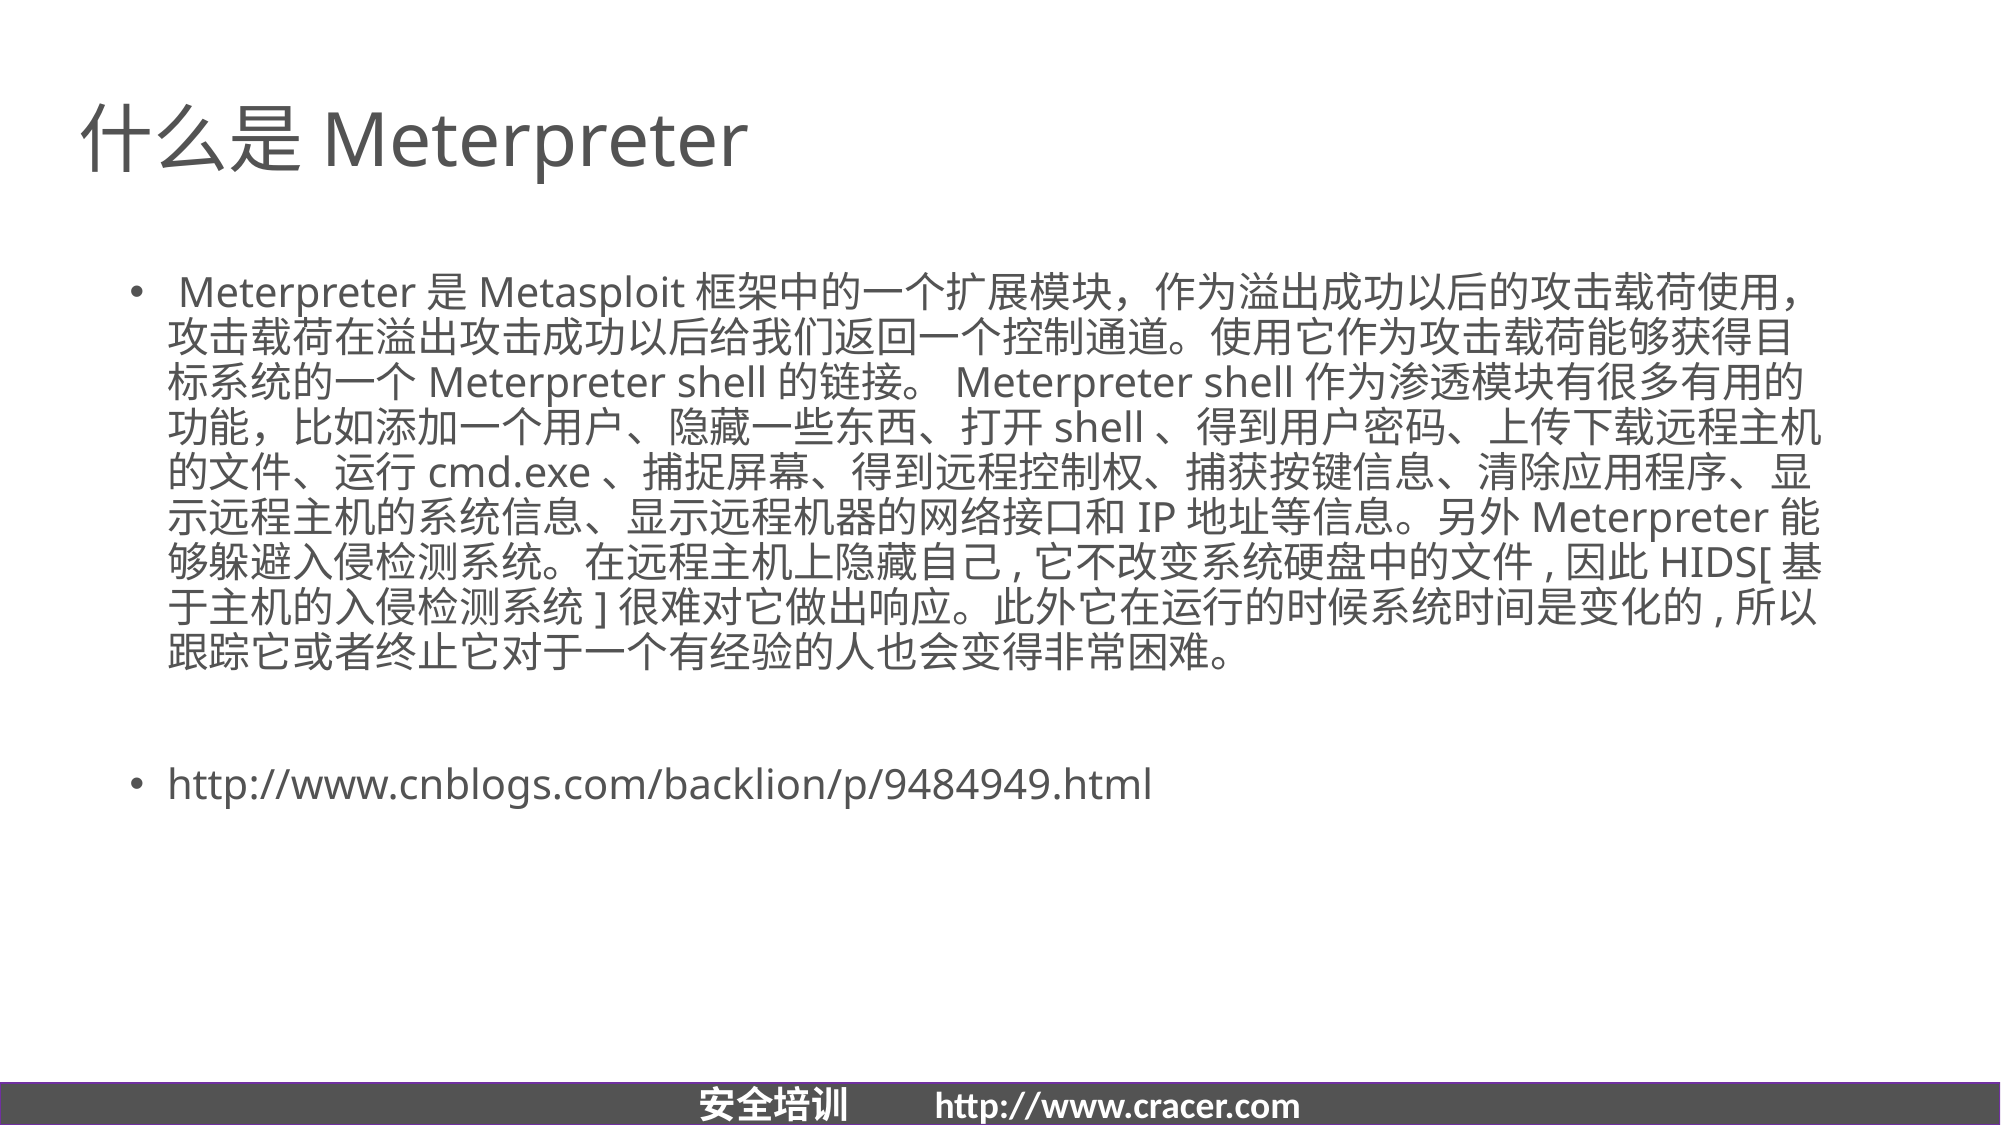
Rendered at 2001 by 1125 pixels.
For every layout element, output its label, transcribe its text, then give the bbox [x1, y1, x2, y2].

list Meterpreter是Metasploit框架中的一个扩展模块，作为溢出成功以后的攻击载荷使用，攻击载荷在溢出攻击成功以后给我们返回一个控制通道。使用它作为攻击载荷能够获得目标系统的一个Meterpreter shell的链接。Meterpreter shell作为渗透模块有很多有用的功能，比如添加一个用户、隐藏一些东西、打开shell、得到用户密码、上传下载远程主机的文件、运行cmd.exe、捕捉屏幕、得到远程控制权、捕获按键信息、清除应用程序、显示远程主机的系统信息、显示远程机器的网络接口和IP地址等信息。另外Meterpreter能够躲避入侵检测系统。在远程主机上隐藏自己,它不改变系统硬盘中的文件,因此HIDS[基于主机的入侵检测系统]很难对它做出响应。此外它在运行的时候系统时间是变化的,所以跟踪它或者终止它对于一个有经验的人也会变得非常困难。 http://www.cnblogs.com/backlion/p/9484949.html [114, 263, 1840, 954]
title 什么是Meterpreter [63, 89, 1434, 195]
